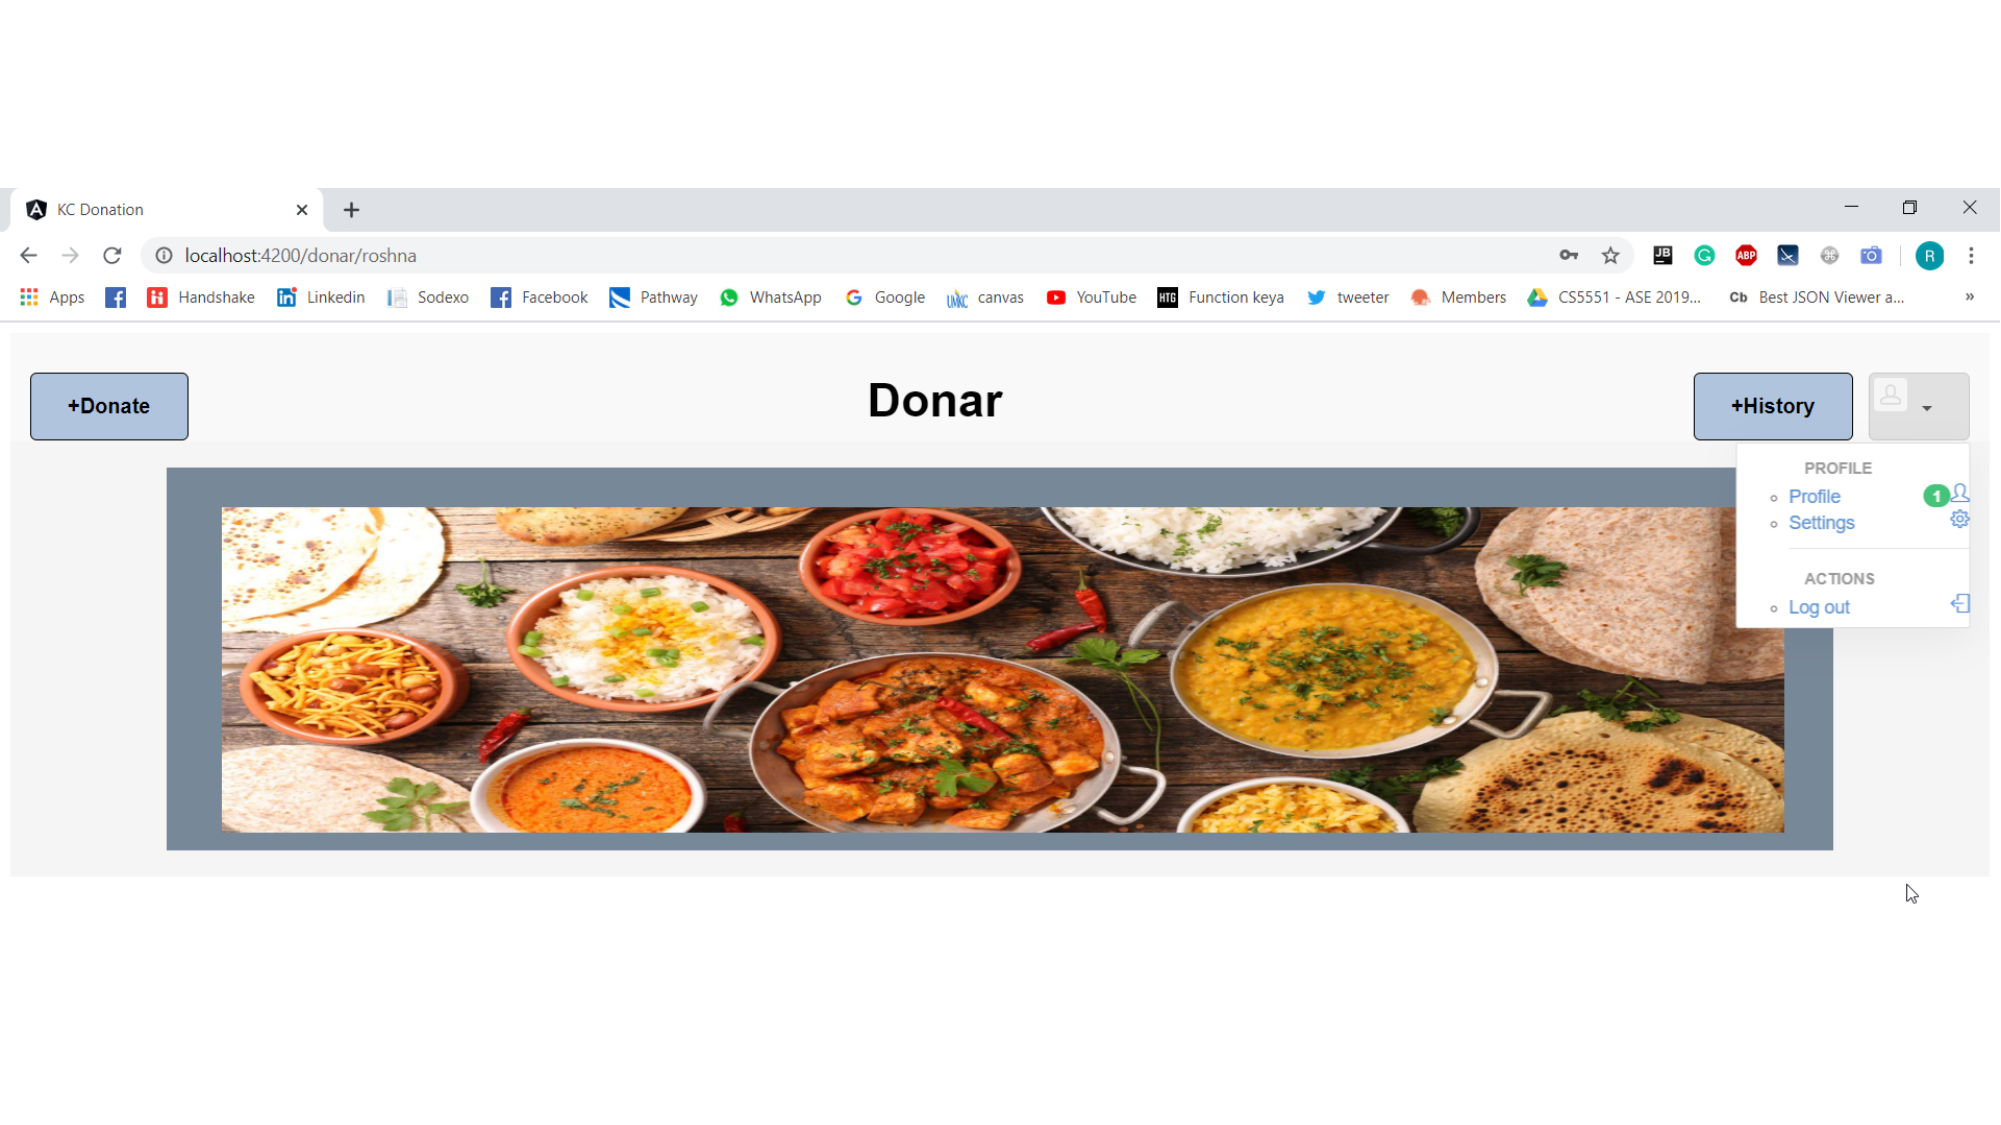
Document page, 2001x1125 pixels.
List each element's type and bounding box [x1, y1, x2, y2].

picture [0, 188, 2000, 937]
